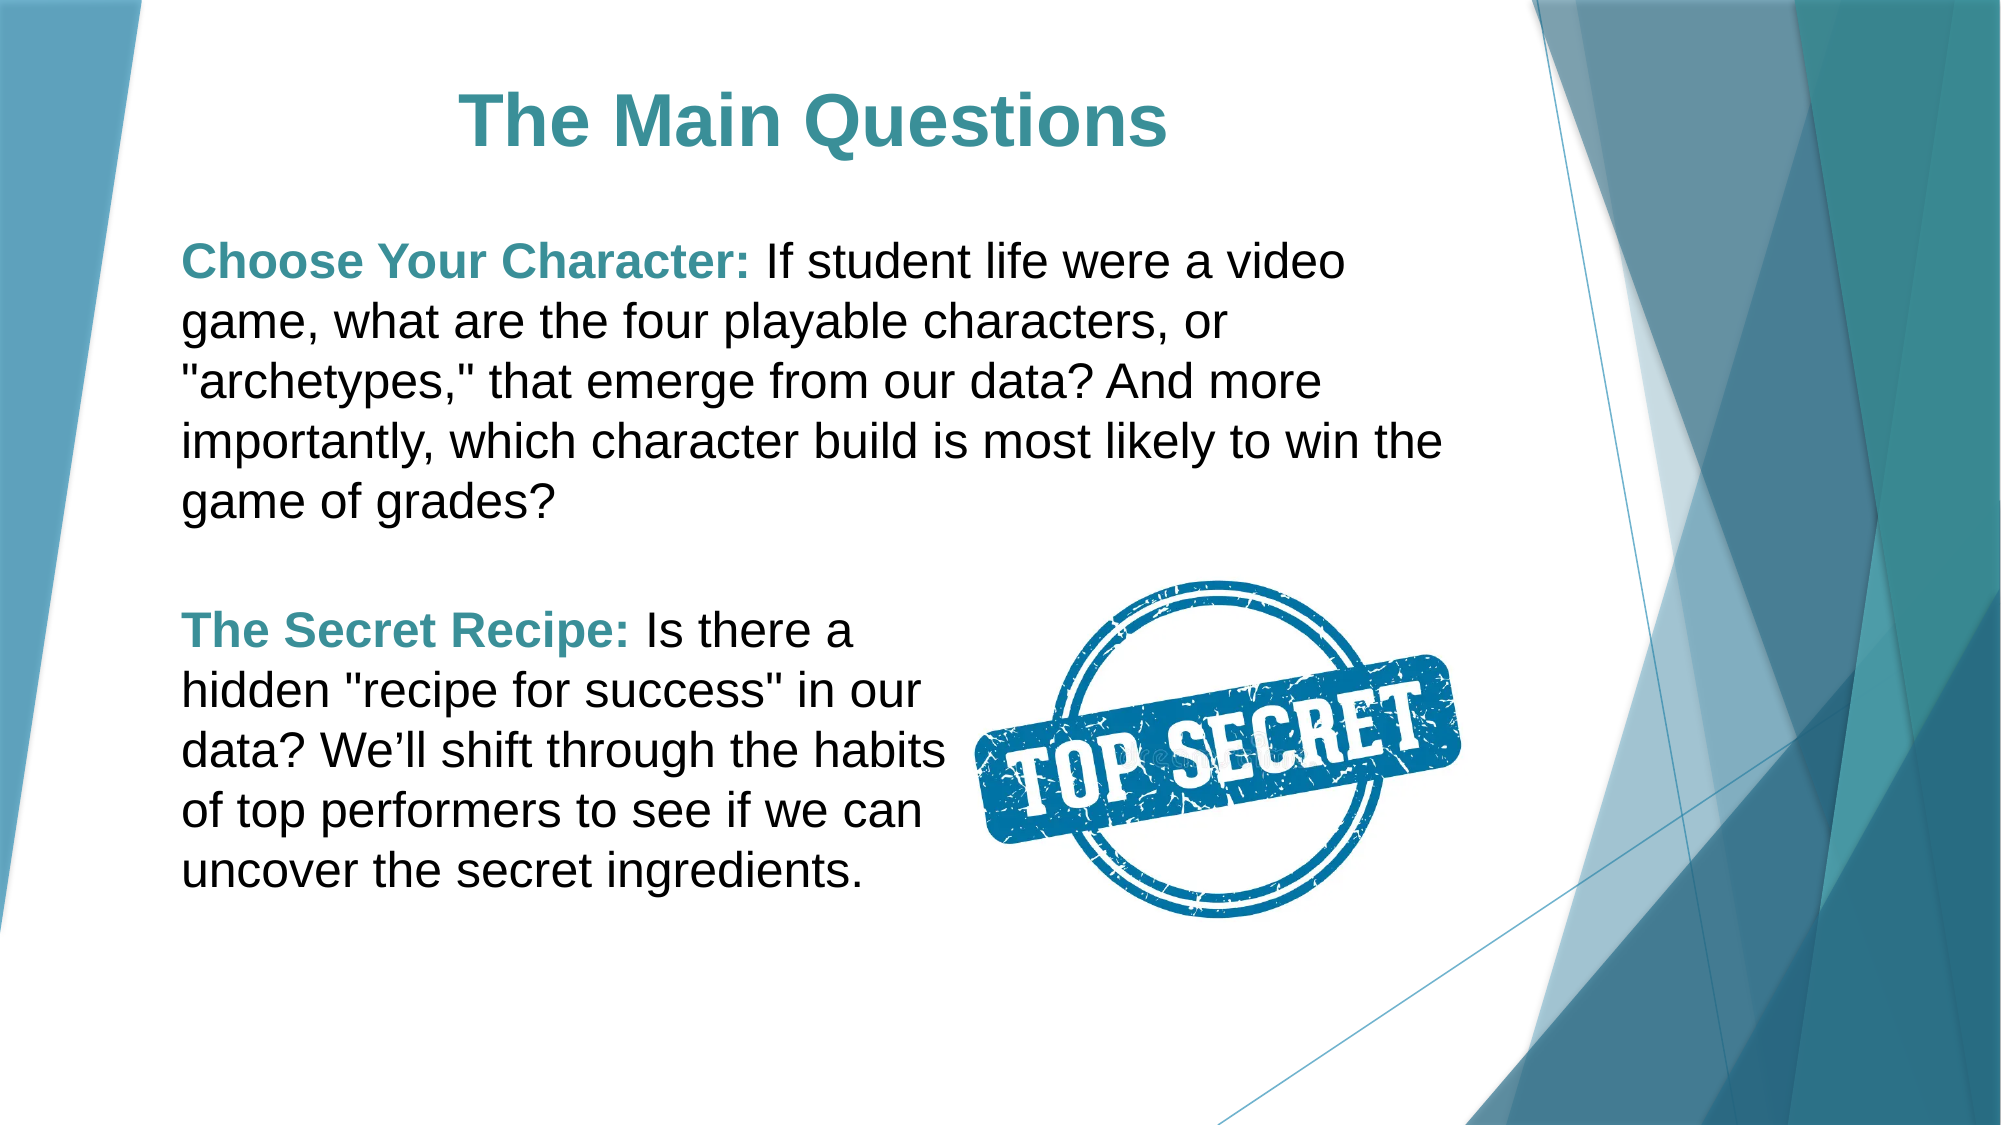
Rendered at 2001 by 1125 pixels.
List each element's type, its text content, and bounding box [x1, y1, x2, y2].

picture [956, 566, 1479, 932]
text_box Choose Your Character: If student life were a video game, what are the four playable characters, or "archetypes," that emerge from our data? And more importantly, which character build is most likely to win the game of grades? [166, 221, 1463, 536]
text_box The Secret Recipe: Is there a hidden "recipe for success" in our data? We’ll shift through the habits of top performers to see if we can uncover the secret ingredients. [166, 590, 951, 905]
text_box The Main Questions [411, 64, 1218, 170]
